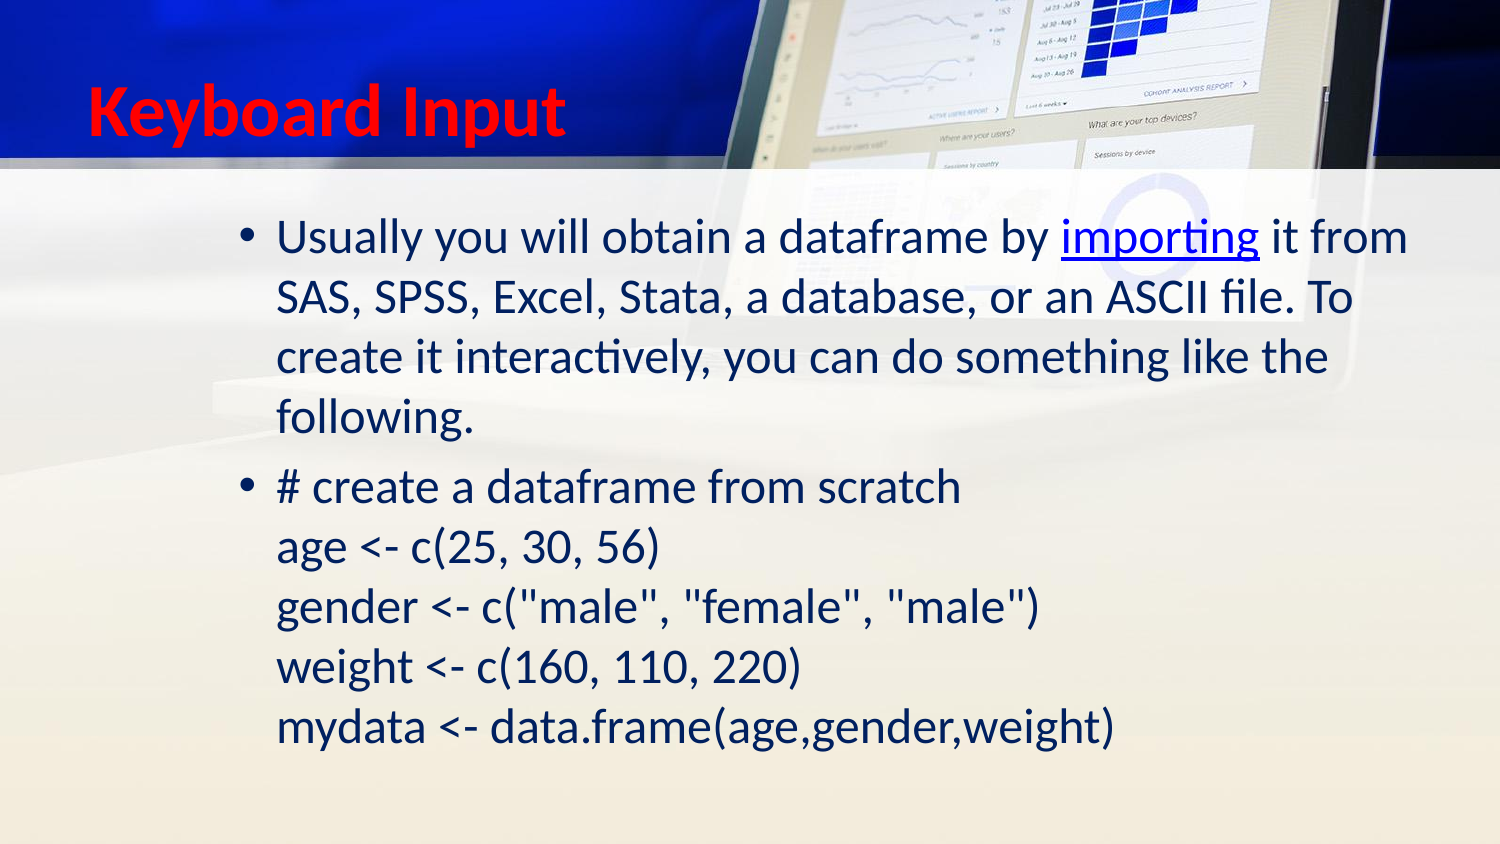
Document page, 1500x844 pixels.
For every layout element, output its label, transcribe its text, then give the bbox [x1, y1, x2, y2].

title Keyboard Input [73, 44, 1427, 170]
picture [0, 0, 1500, 844]
list Usually you will obtain a dataframe by importing it from SAS, SPSS, Excel, Stata, a database, or an ASCII file. To create it interactively, you can do something like the following. # create a dataframe from scratch age <- c(25, 30, 56) gender <- c("male", "female", "male") weight <- c(160, 110, 220) mydata <- data.frame(age,gender,weight) [73, 196, 1427, 798]
